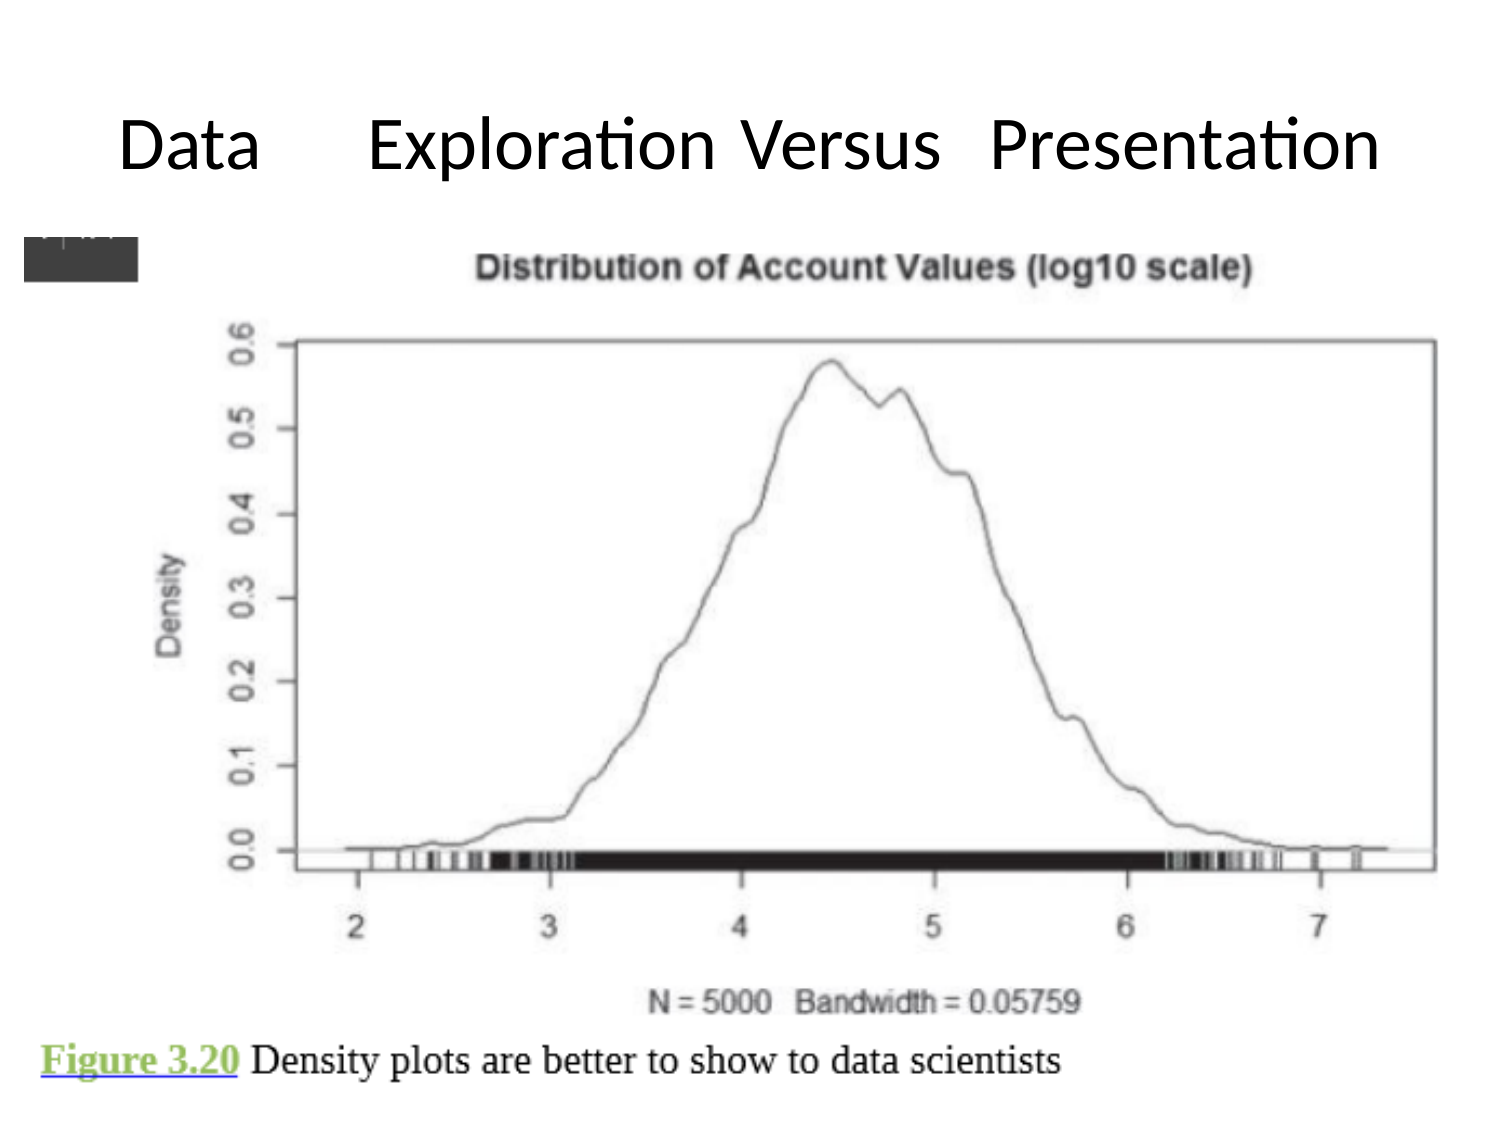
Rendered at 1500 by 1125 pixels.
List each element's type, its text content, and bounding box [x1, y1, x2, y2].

title Data Exploration Versus Presentation [75, 45, 1425, 233]
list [24, 237, 1476, 1101]
